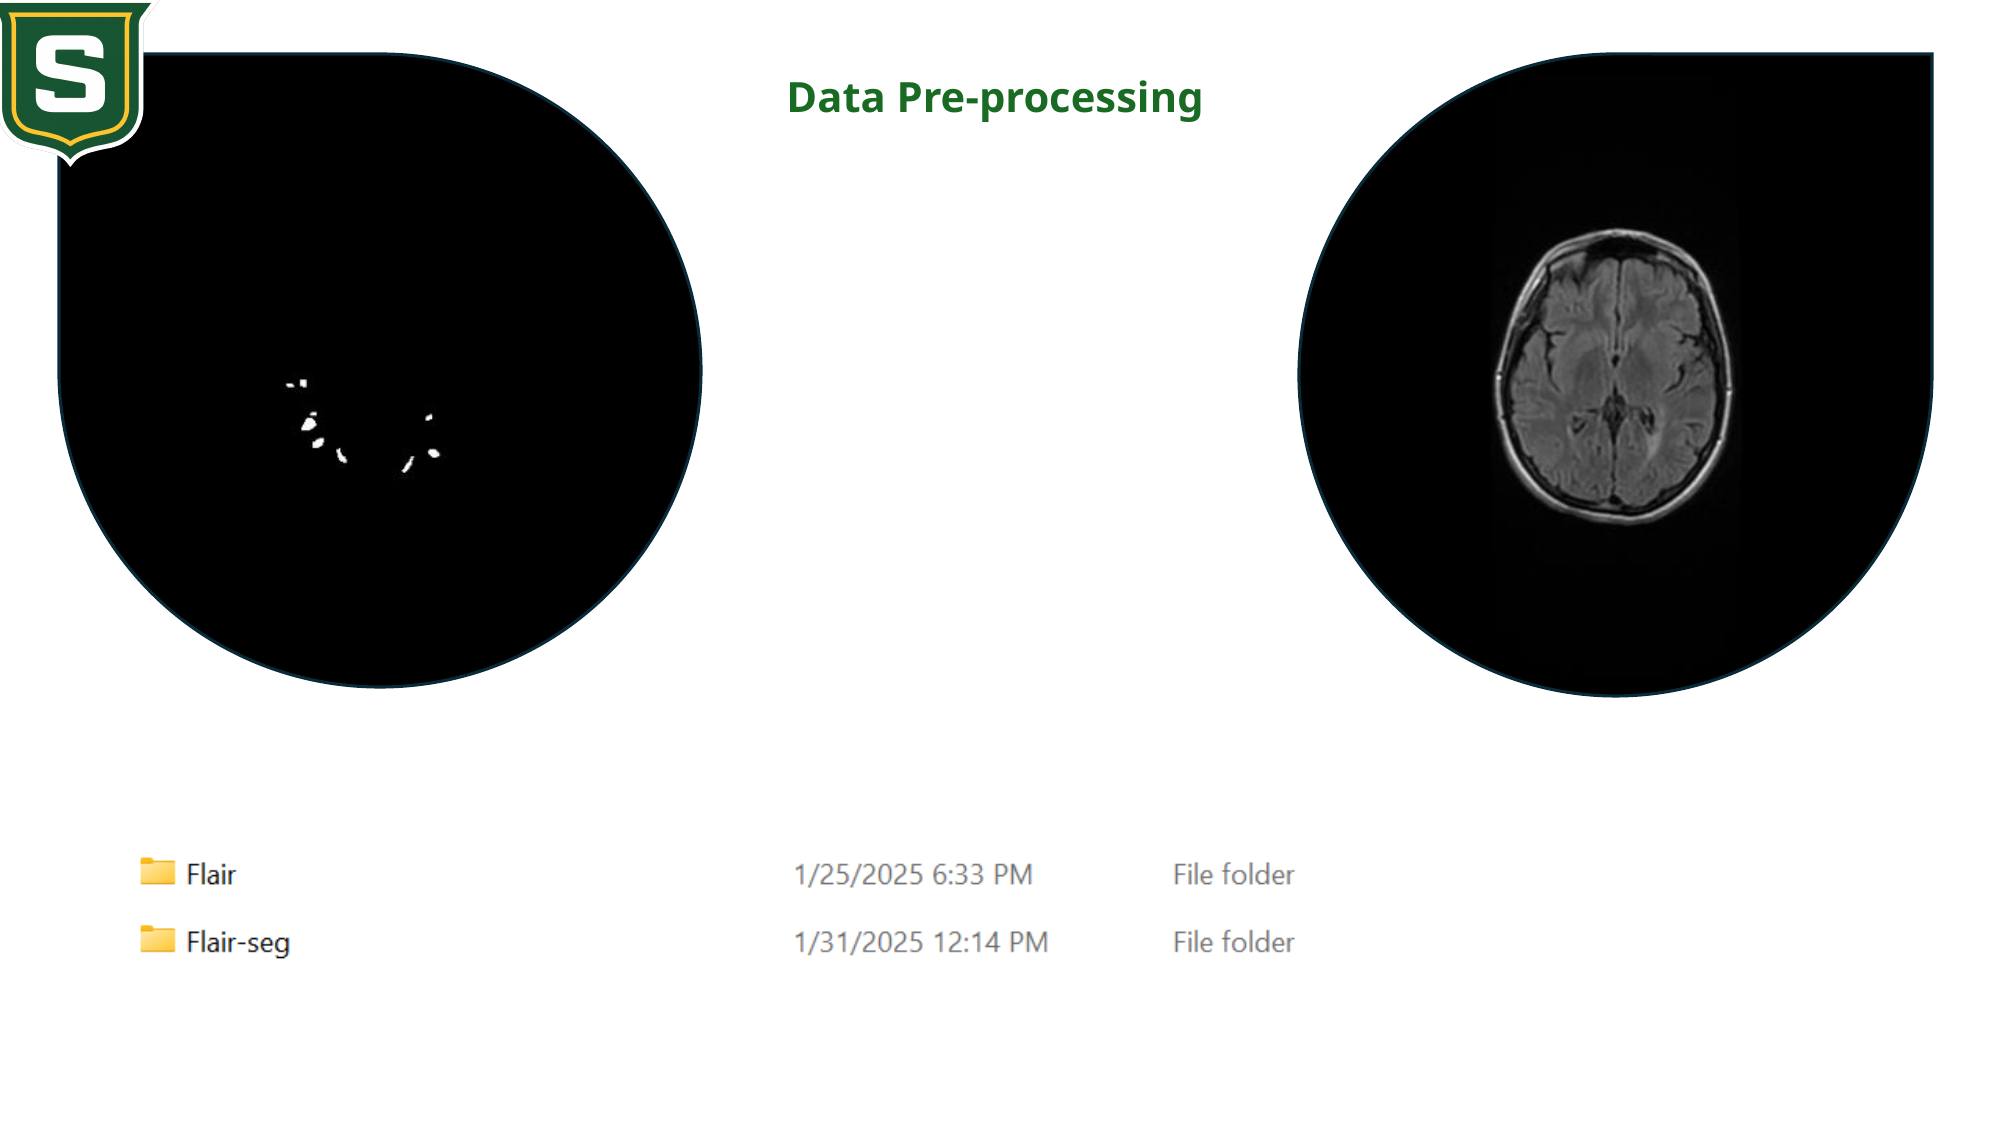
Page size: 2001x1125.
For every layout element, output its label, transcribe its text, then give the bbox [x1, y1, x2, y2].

picture [0, 0, 164, 170]
text_box Data Pre-processing [771, 63, 1289, 129]
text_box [0, 0, 702, 697]
picture [105, 839, 1482, 969]
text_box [1289, 0, 2000, 697]
